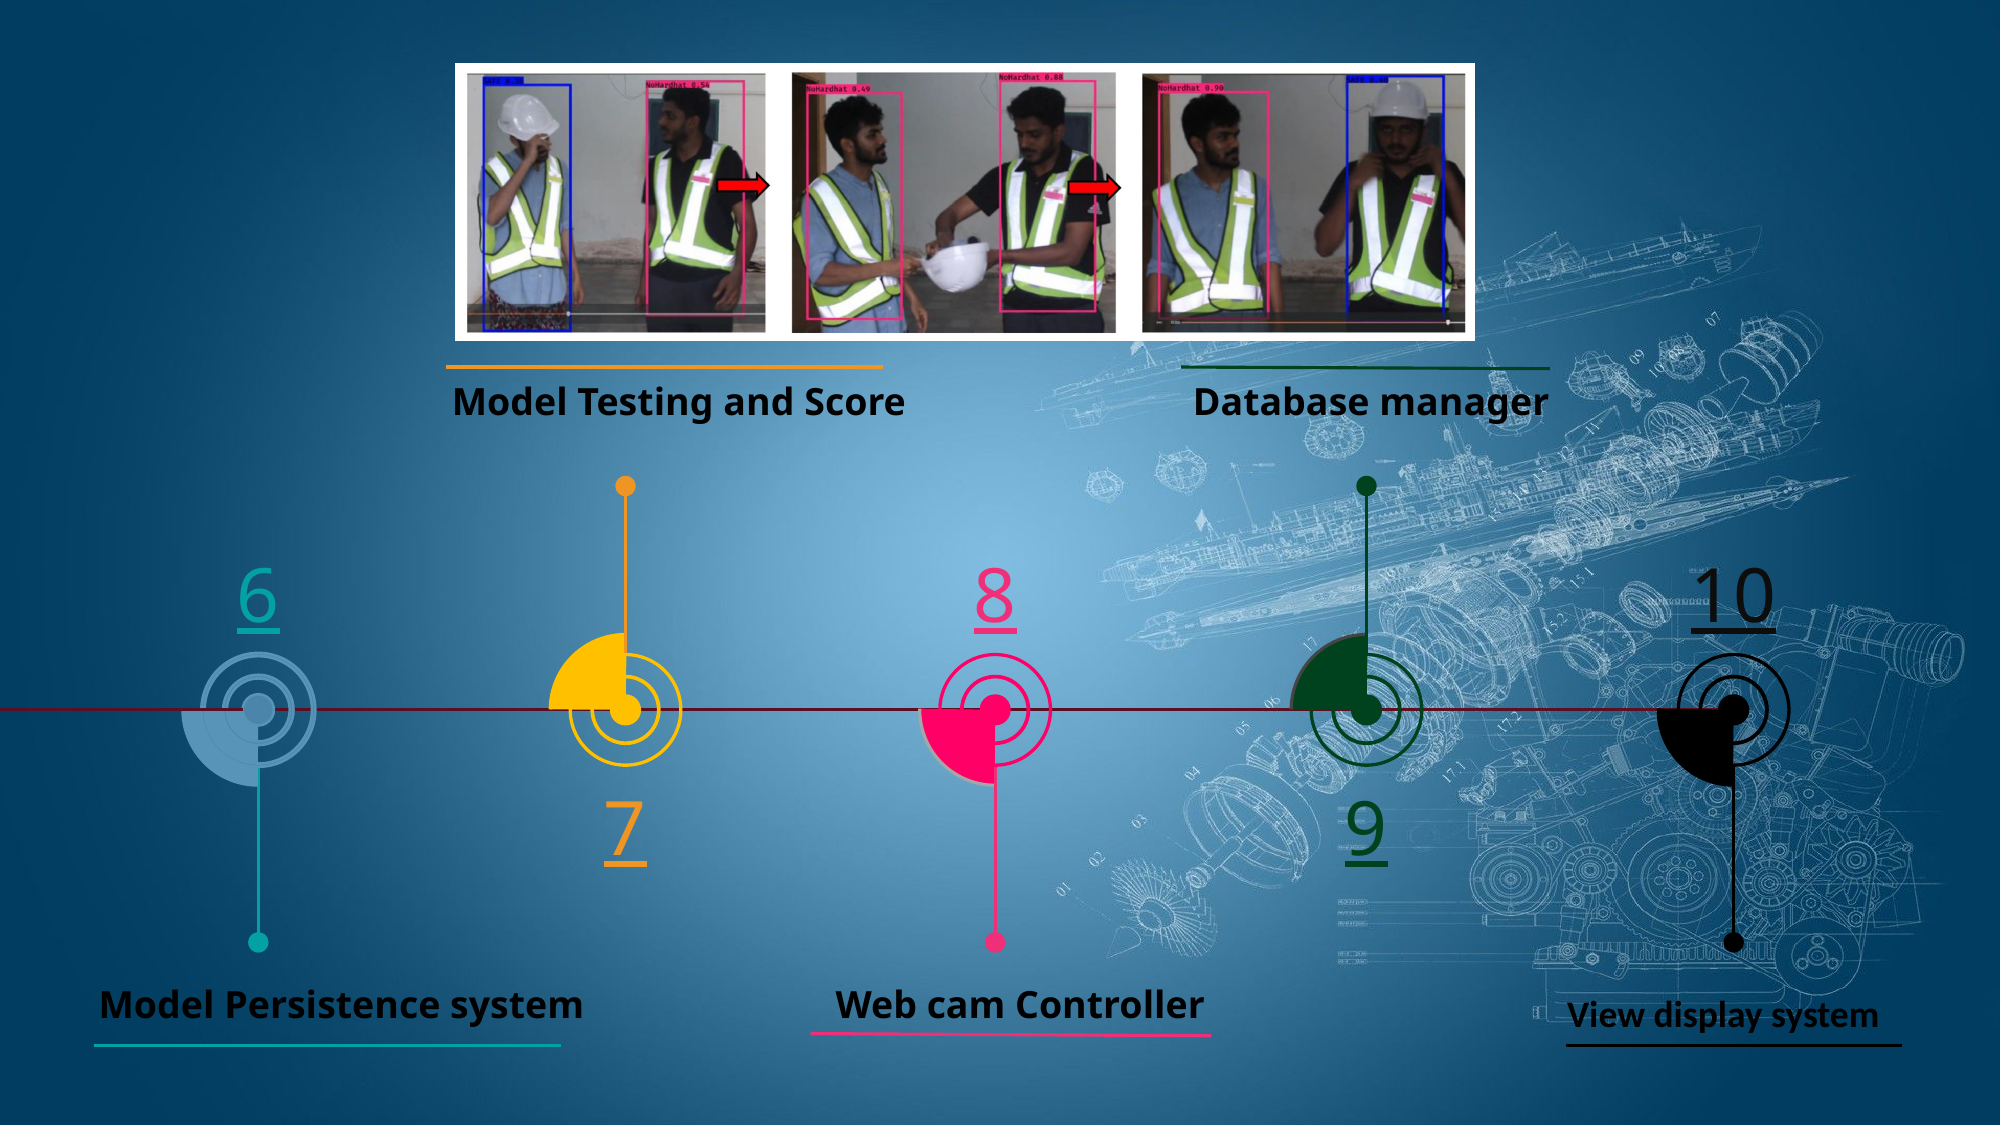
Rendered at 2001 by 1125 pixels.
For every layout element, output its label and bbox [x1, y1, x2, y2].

picture [0, 0, 2000, 1125]
text_box [745, 795, 1611, 1125]
